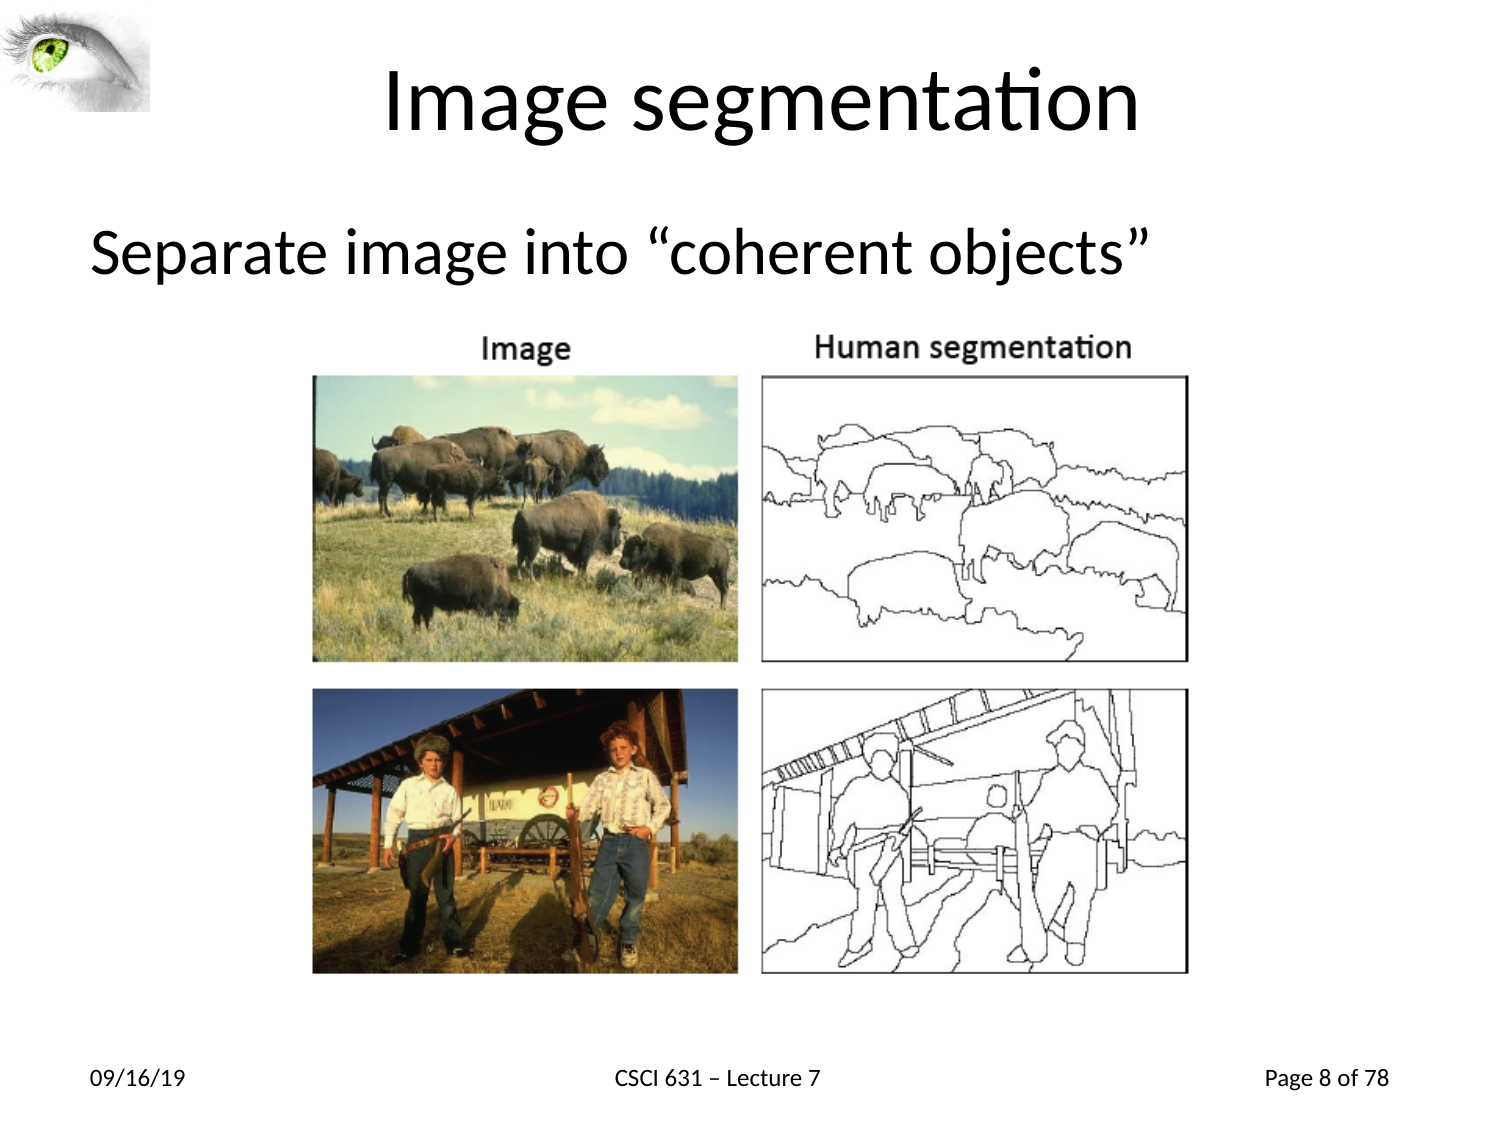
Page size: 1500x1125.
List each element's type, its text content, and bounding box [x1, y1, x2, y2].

picture [269, 324, 1231, 1021]
title Image segmentation [87, 0, 1438, 188]
list Separate image into “coherent objects” [75, 200, 1425, 943]
picture [0, 0, 87, 112]
